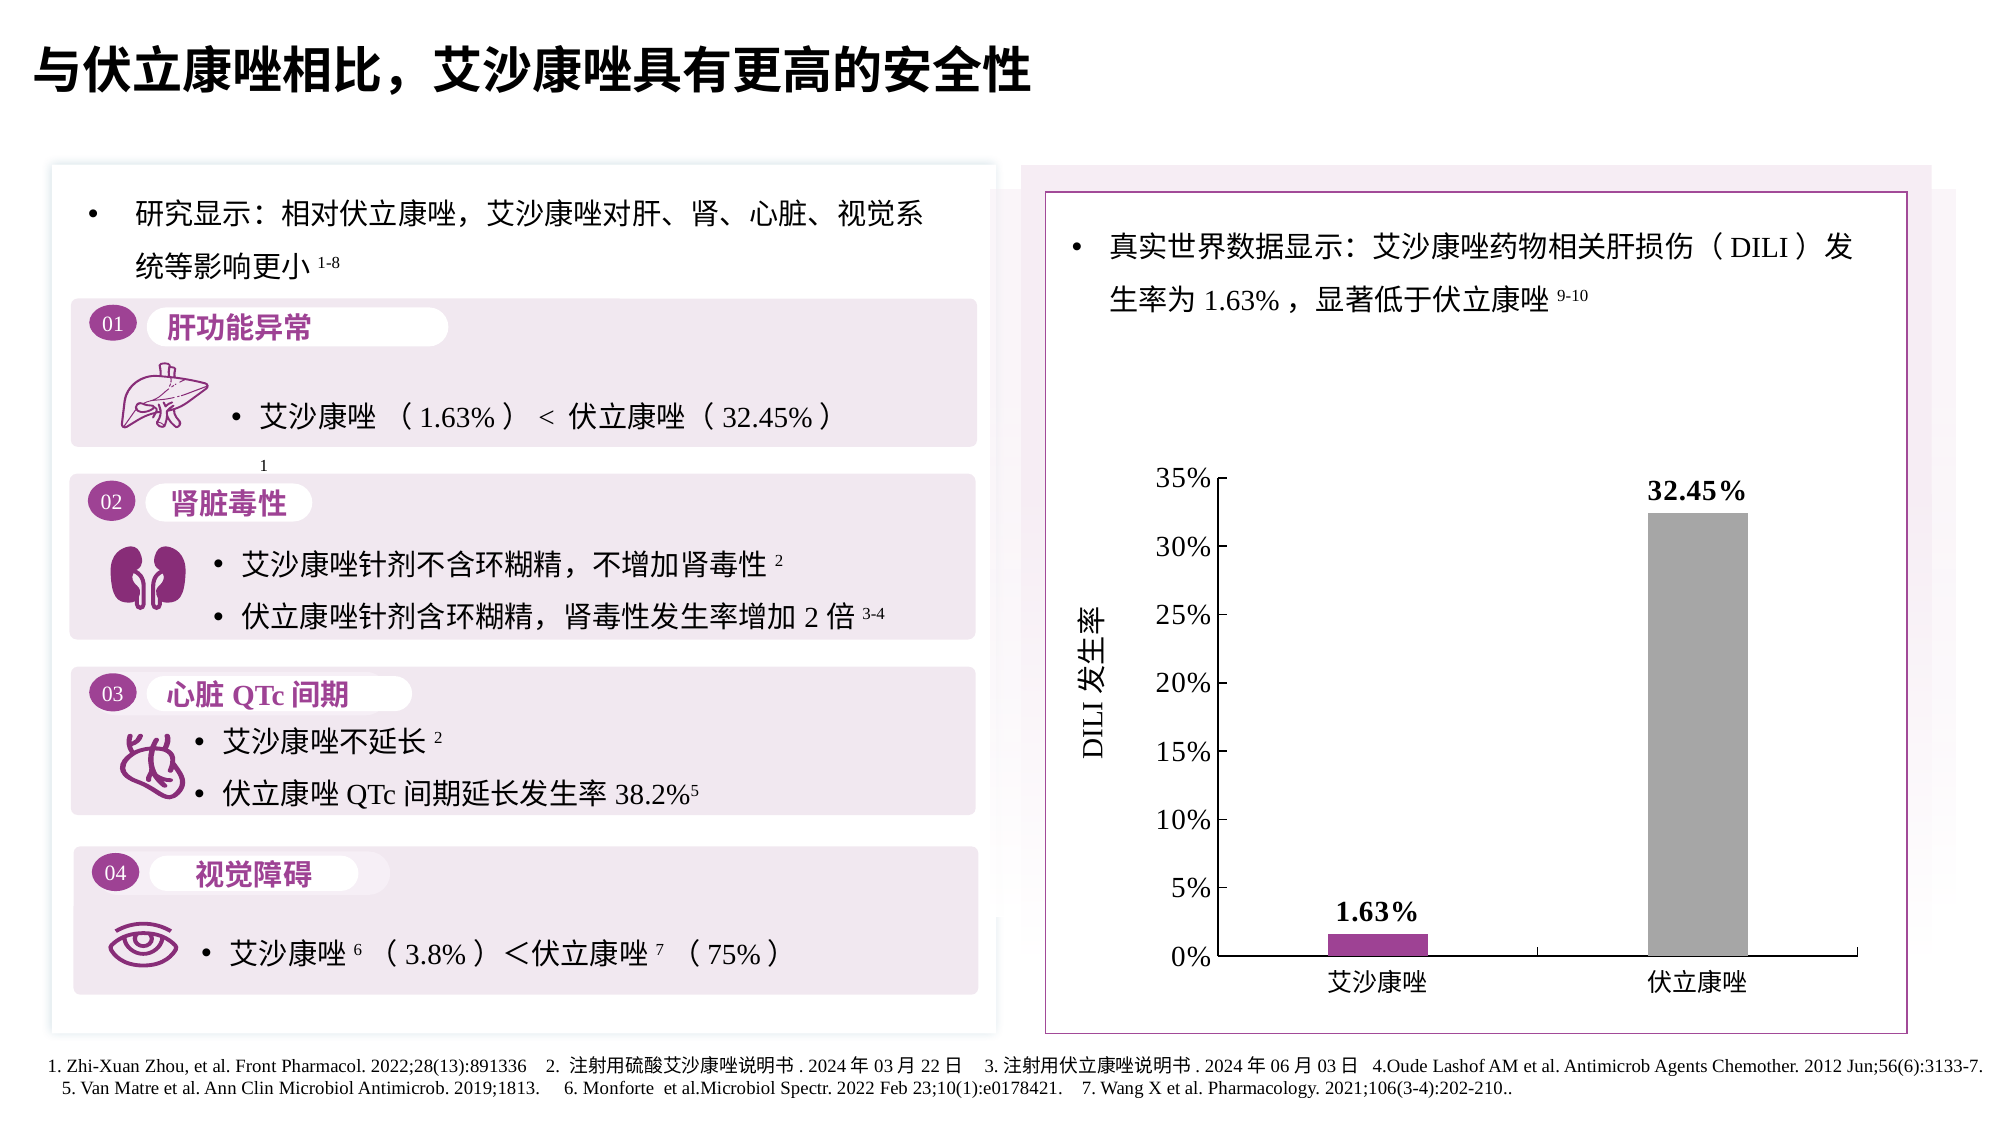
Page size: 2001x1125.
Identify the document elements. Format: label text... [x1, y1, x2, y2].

text_box [51, 164, 991, 1034]
text_box 1. Zhi-Xuan Zhou, et al. Front Pharmacol. 2022;28(13):891336 2. 注射用硫酸艾沙康唑说明书. 2024年03月22日 3.注射用伏立康唑说明书. 2024年06月03日 4.Oude Lashof AM et al. Antimicrob Agents Chemother. 2012 Jun;56(6):3133-7. 5. Van Matre et al. Ann Clin Microbiol Antimicrob. 2019;1813. 6. Monforte et al.Microbiol Spectr. 2022 Feb 23;10(1):e0178421. 7. Wang X et al. Pharmacology. 2021;106(3-4):202-210.. [32, 1046, 2000, 1106]
title 与伏立康唑相比，艾沙康唑具有更高的安全性 [17, 18, 1743, 119]
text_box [69, 473, 976, 640]
text_box 研究显示：相对伏立康唑，艾沙康唑对肝、肾、心脏、视觉系统等影响更小1-8 [73, 170, 956, 291]
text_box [70, 298, 978, 448]
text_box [70, 666, 976, 816]
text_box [73, 846, 979, 995]
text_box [990, 165, 1956, 1034]
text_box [1065, 392, 1881, 1016]
